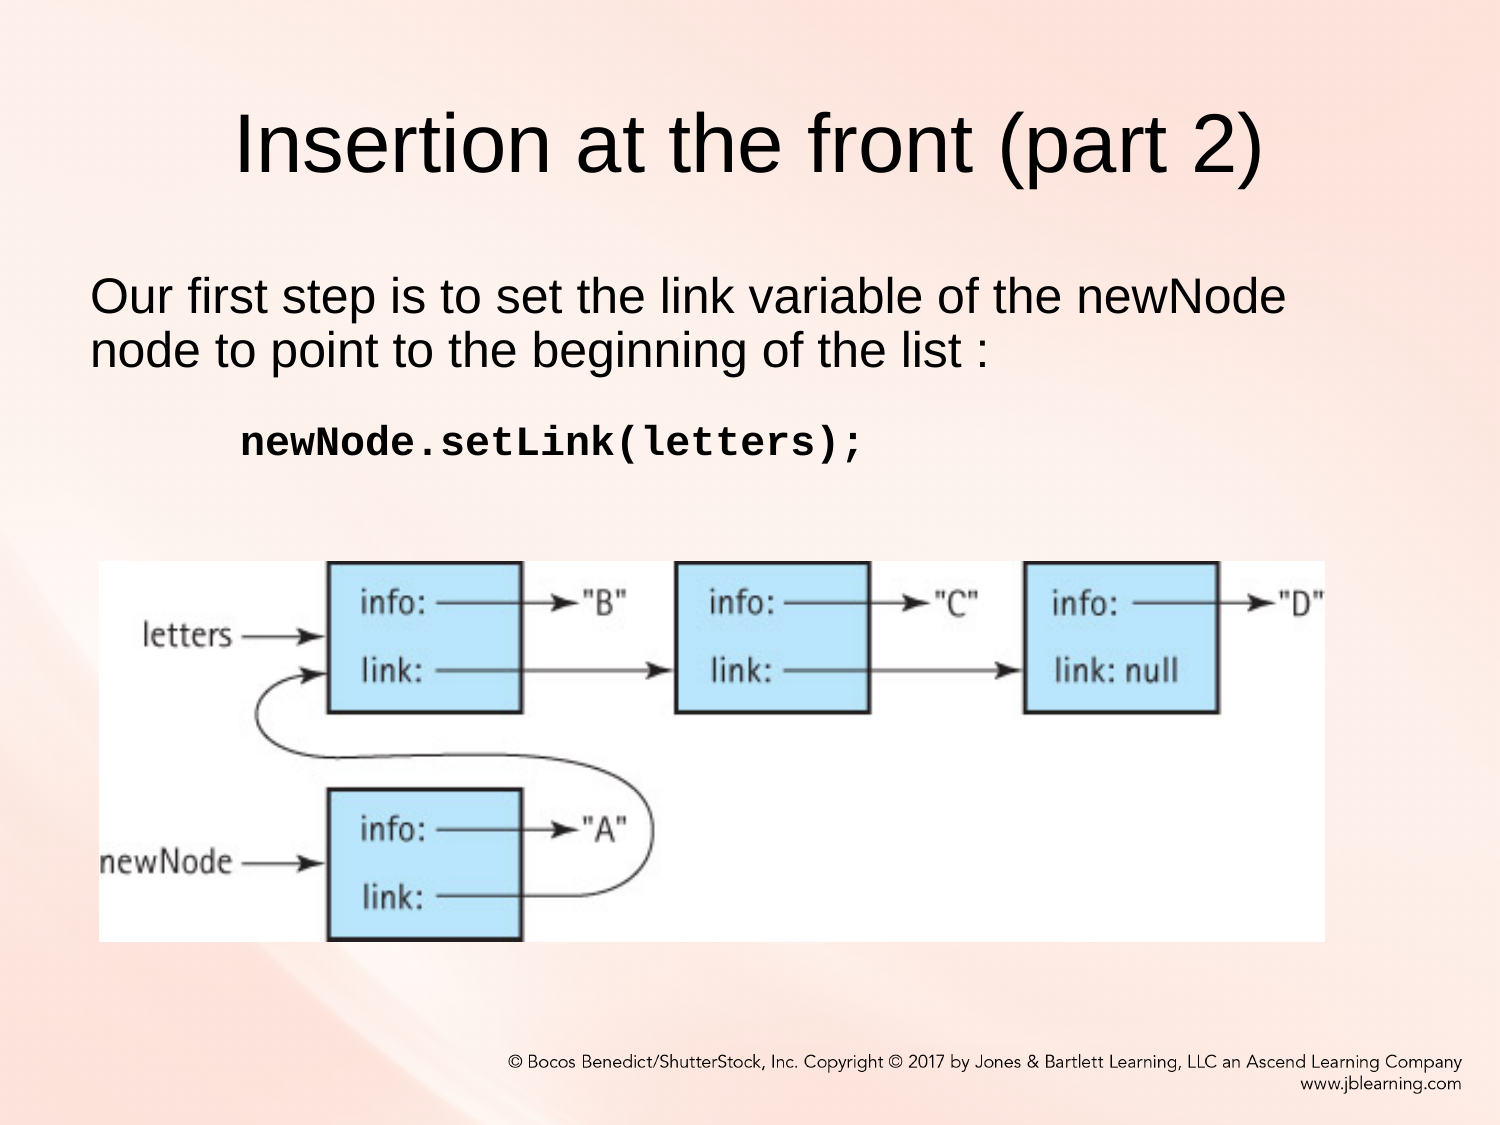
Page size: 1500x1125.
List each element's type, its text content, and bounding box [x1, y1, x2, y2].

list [99, 561, 1326, 942]
picture [0, 0, 1500, 1125]
title Insertion at the front (part 2) [75, 45, 1425, 233]
list Our first step is to set the link variable of the newNode node to point to the beginning of the list : newNode.setLink(letters); [75, 262, 1388, 488]
